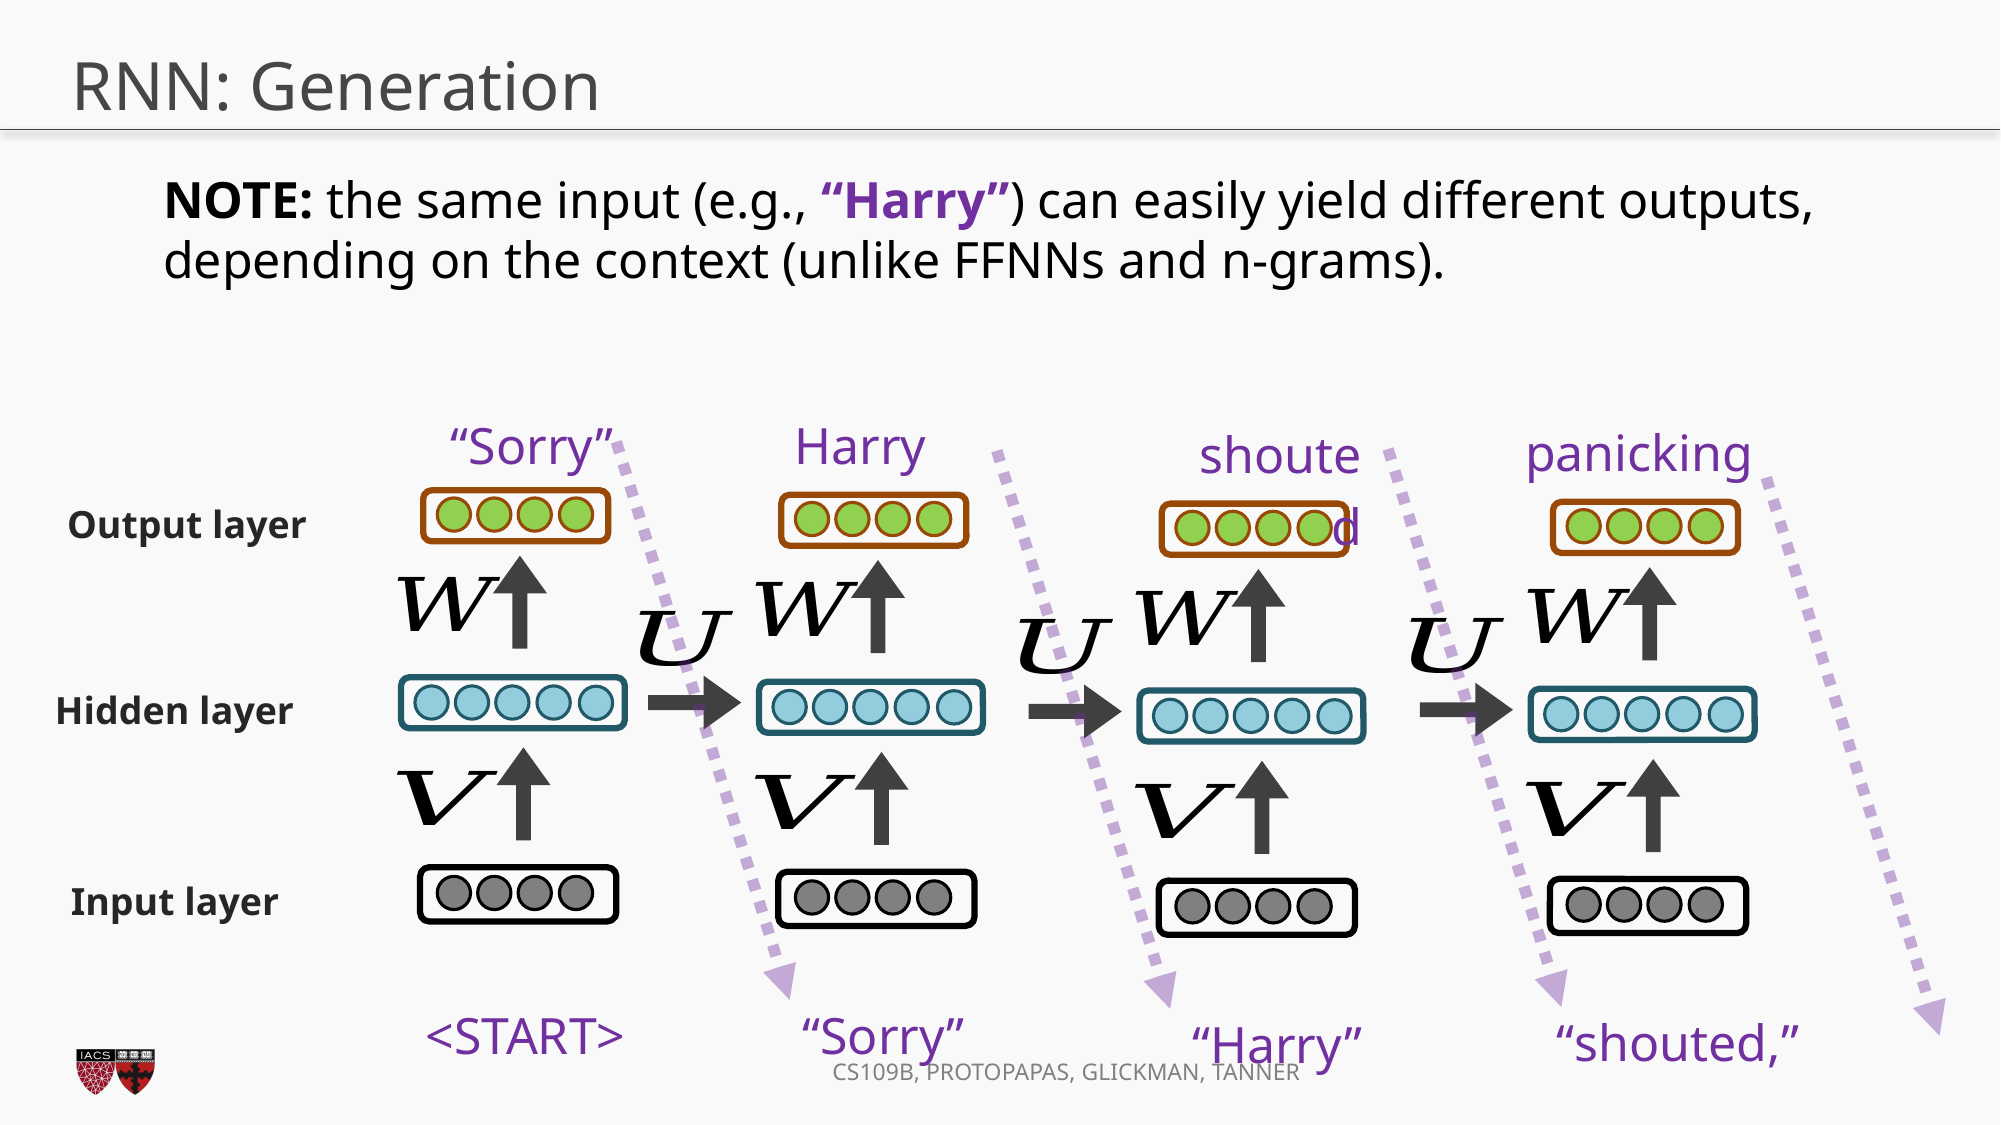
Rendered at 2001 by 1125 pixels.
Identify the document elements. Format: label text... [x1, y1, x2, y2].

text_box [616, 394, 984, 1068]
title RNN: Generation [56, 36, 1524, 227]
text_box Input layer [43, 861, 295, 939]
text_box [562, 906, 590, 912]
picture [75, 1049, 155, 1095]
text_box [440, 906, 468, 912]
text_box <START> [377, 984, 610, 1068]
text_box Output layer [39, 484, 148, 562]
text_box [996, 403, 1378, 1077]
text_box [1387, 402, 1815, 1075]
text_box [521, 906, 549, 912]
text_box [1765, 477, 1940, 1036]
text_box [417, 906, 610, 924]
text_box Hidden layer [24, 670, 148, 748]
text_box NOTE: the same input (e.g., “Harry”) can easily yield different outputs, depending on the context (unlike FFNNs and n-grams). [148, 161, 1869, 906]
text_box [480, 906, 508, 912]
